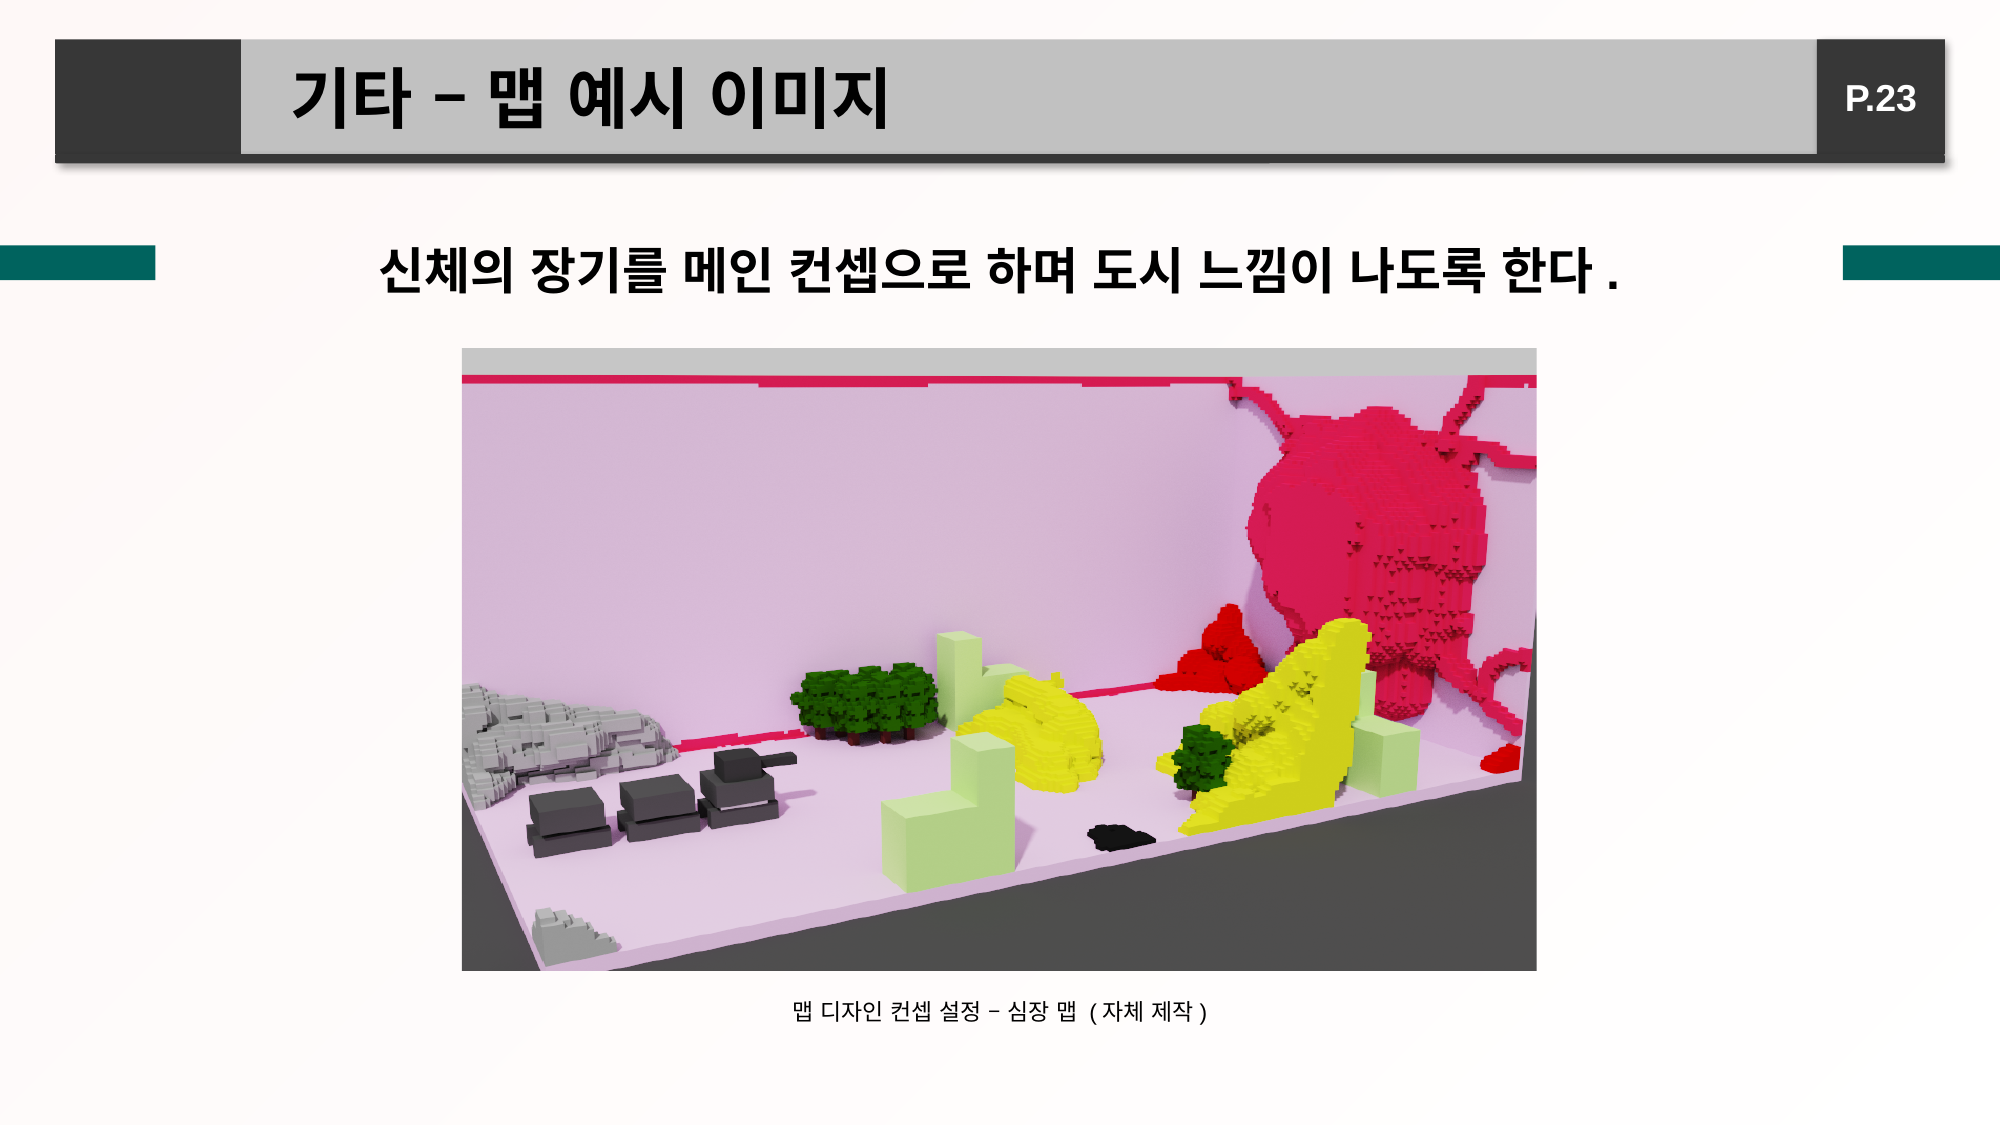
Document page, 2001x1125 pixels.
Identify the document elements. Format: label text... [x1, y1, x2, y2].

picture [461, 348, 1537, 972]
text_box 신체의 장기를 메인 컨셉으로 하며 도시 느낌이 나도록 한다. [98, 231, 1901, 307]
text_box [53, 152, 1947, 165]
text_box P.23 [1816, 38, 1946, 151]
text_box [0, 244, 157, 281]
text_box [1842, 244, 2000, 281]
text_box 기타 – 맵 예시 이미지 [242, 38, 1816, 150]
text_box 맵 디자인 컨셉 설정 – 심장 맵 (자체 제작) [709, 990, 1291, 1033]
text_box [54, 38, 242, 153]
